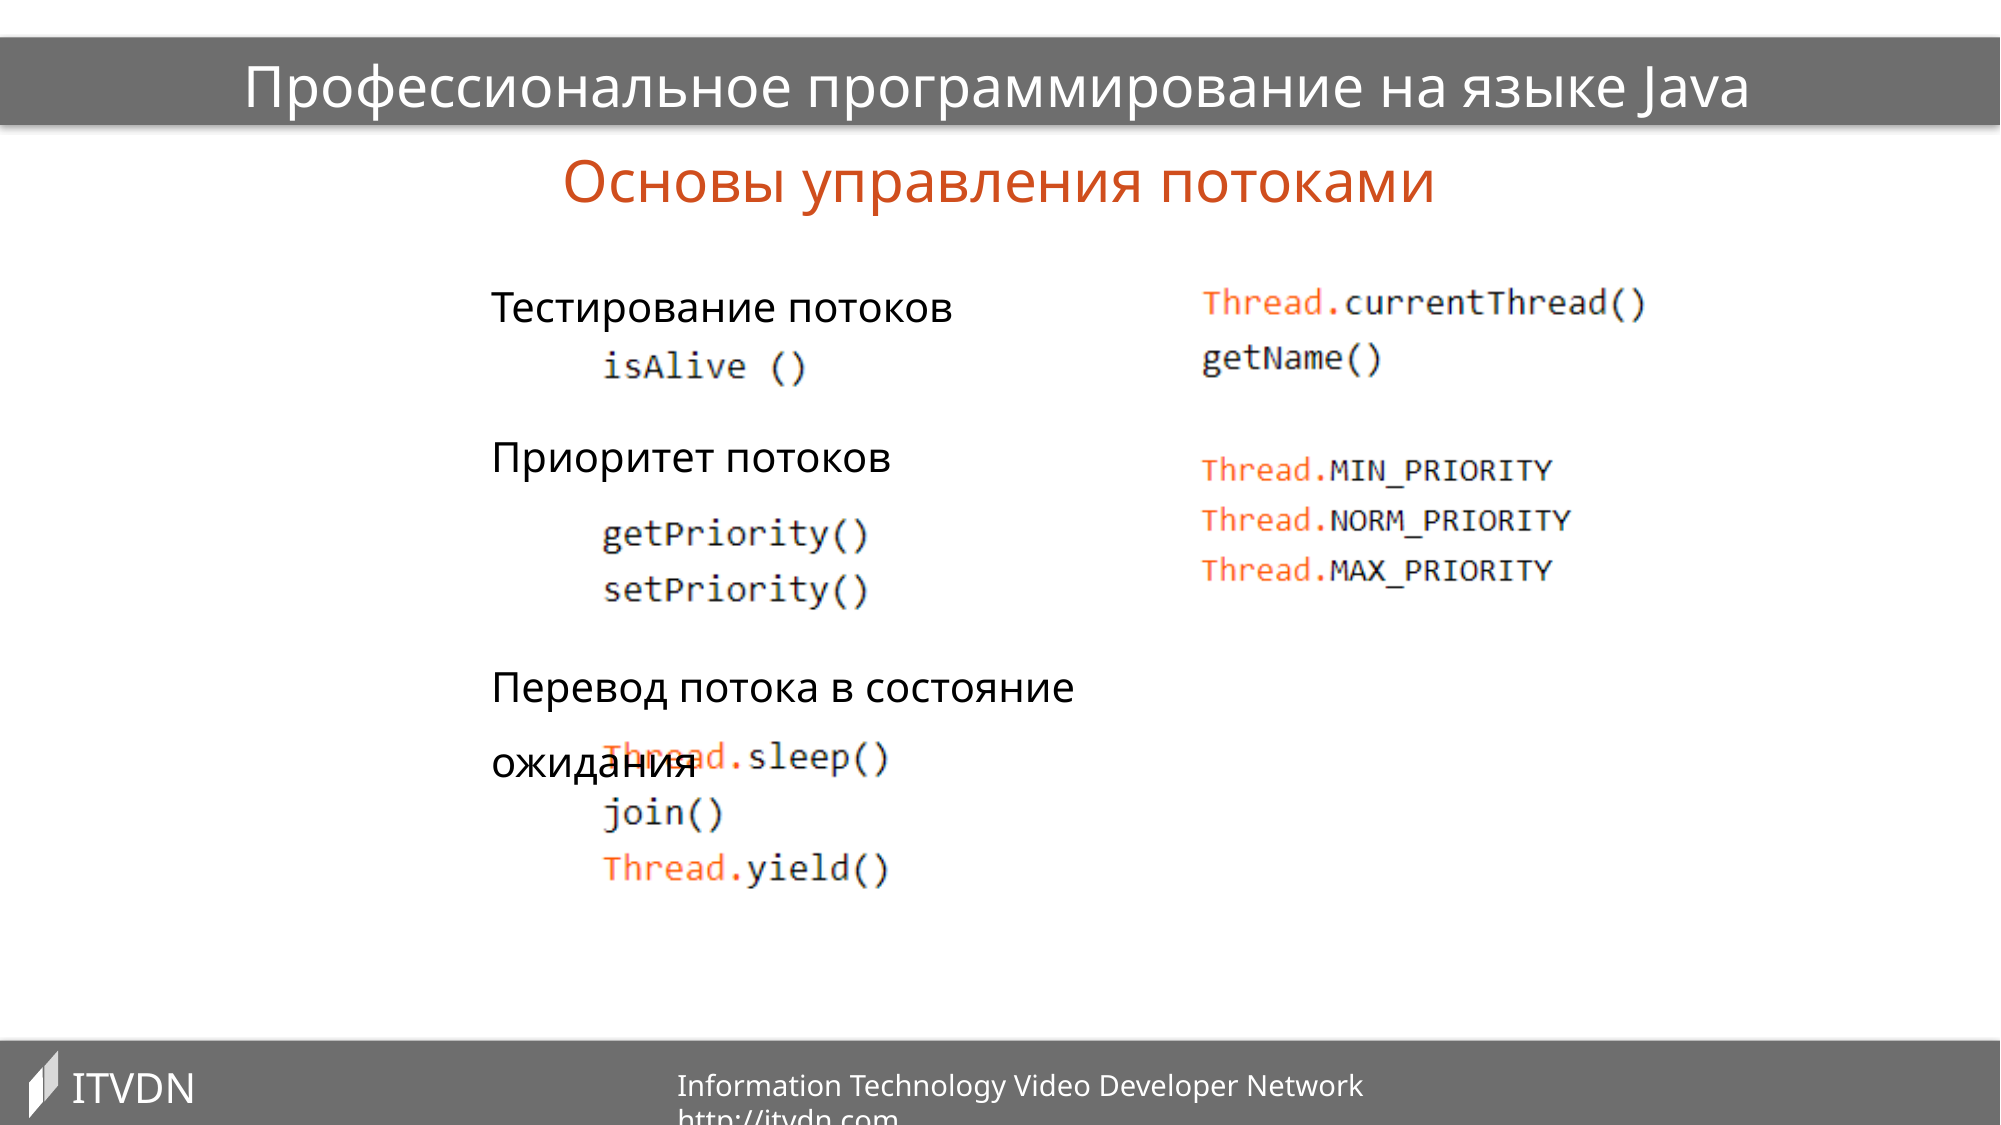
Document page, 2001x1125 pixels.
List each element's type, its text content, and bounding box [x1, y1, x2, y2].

text_box [0, 34, 2000, 128]
picture [1187, 444, 1588, 597]
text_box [28, 1050, 59, 1119]
text_box Профессиональное программирование на языке Java [207, 37, 1788, 132]
text_box ITVDN [62, 1054, 212, 1120]
text_box Тестирование потоков Приоритет потоков Перевод потока в состояние ожидания [476, 248, 1277, 794]
picture [588, 326, 911, 891]
text_box [0, 1037, 2000, 1125]
text_box Основы управления потоками [324, 138, 1675, 225]
picture [1187, 261, 1647, 401]
text_box Information Technology Video Developer Network http://itvdn.com [662, 1059, 1963, 1125]
